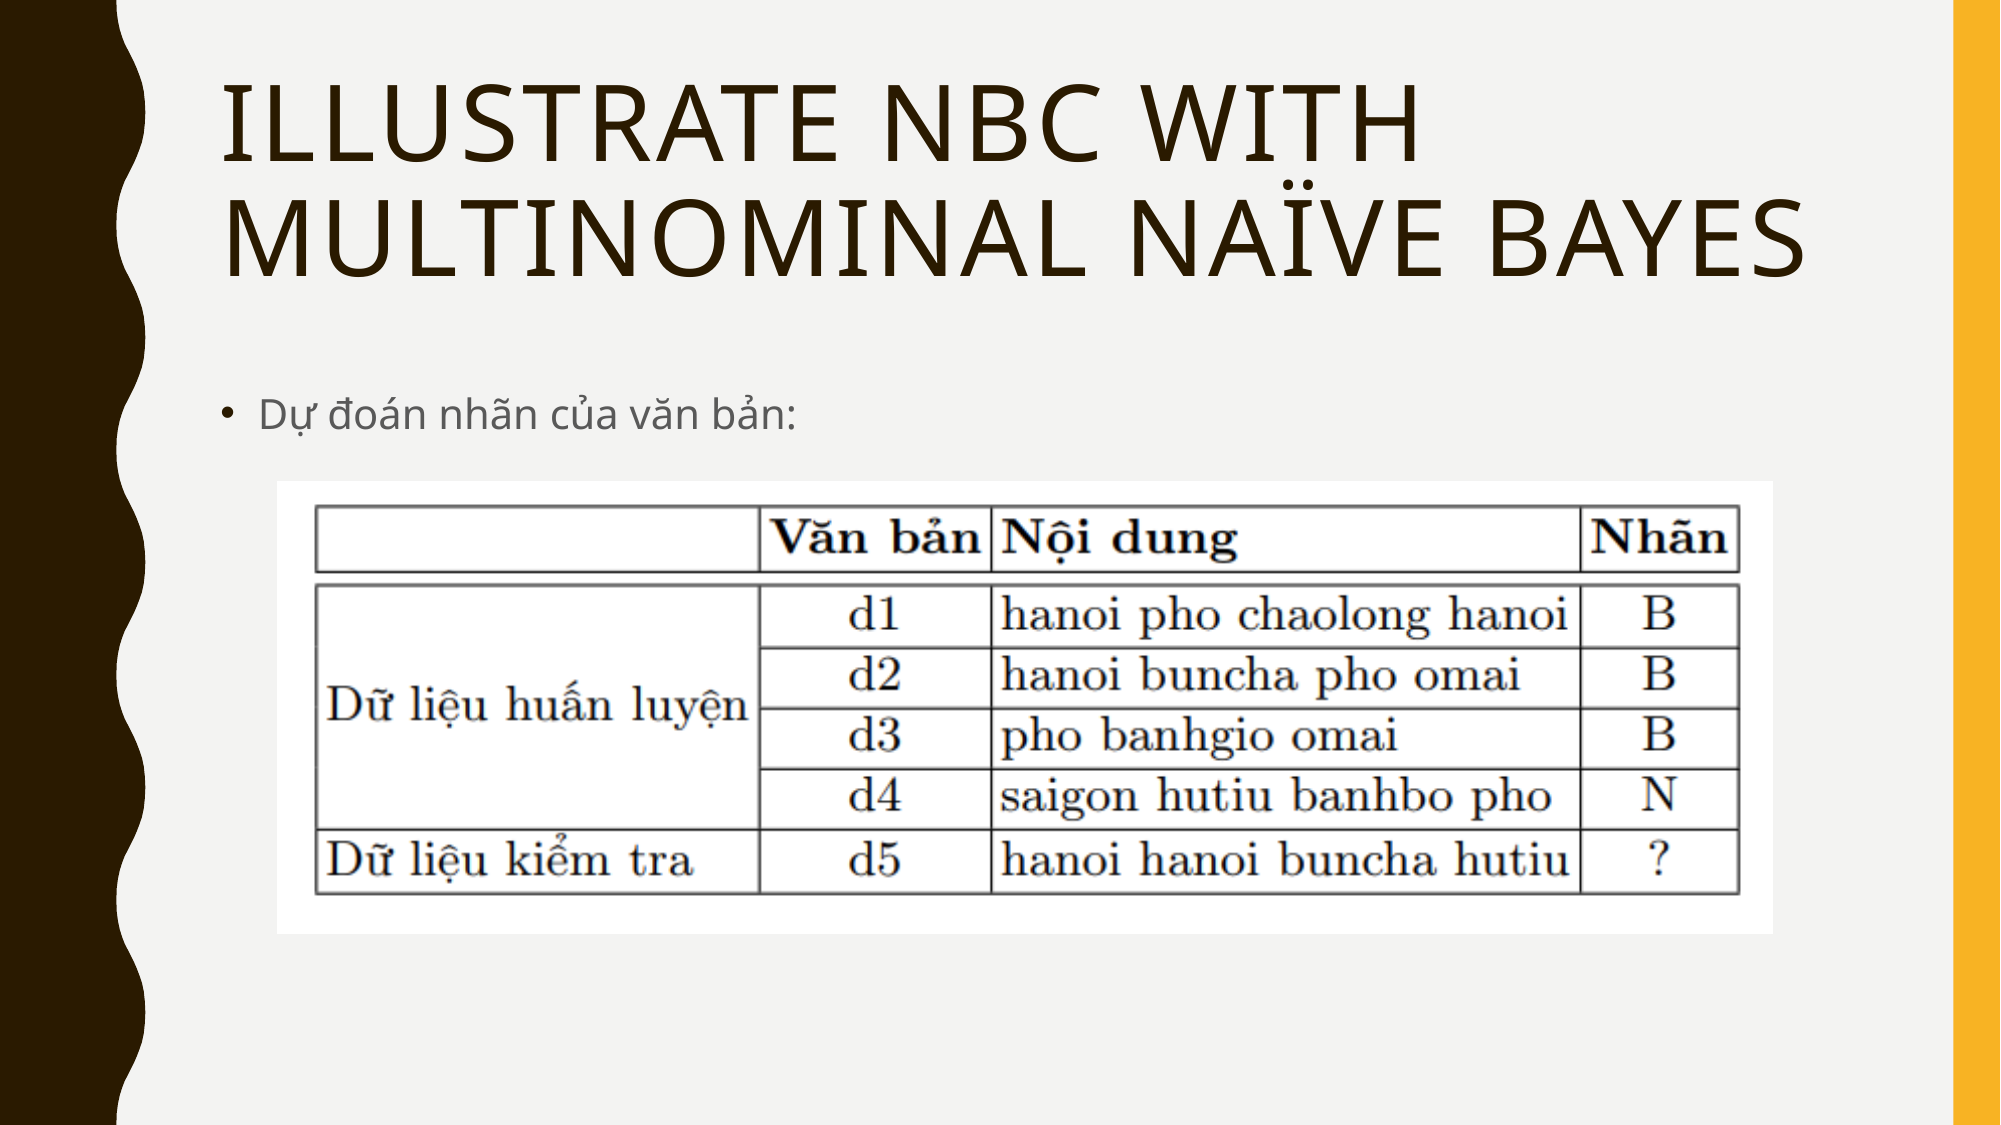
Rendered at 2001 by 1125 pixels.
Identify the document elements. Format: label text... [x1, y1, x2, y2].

title Illustrate nbc with multinominal naïve bayes [205, 62, 1875, 308]
picture [277, 481, 1773, 934]
list Dự đoán nhãn của văn bản: [205, 375, 1875, 965]
